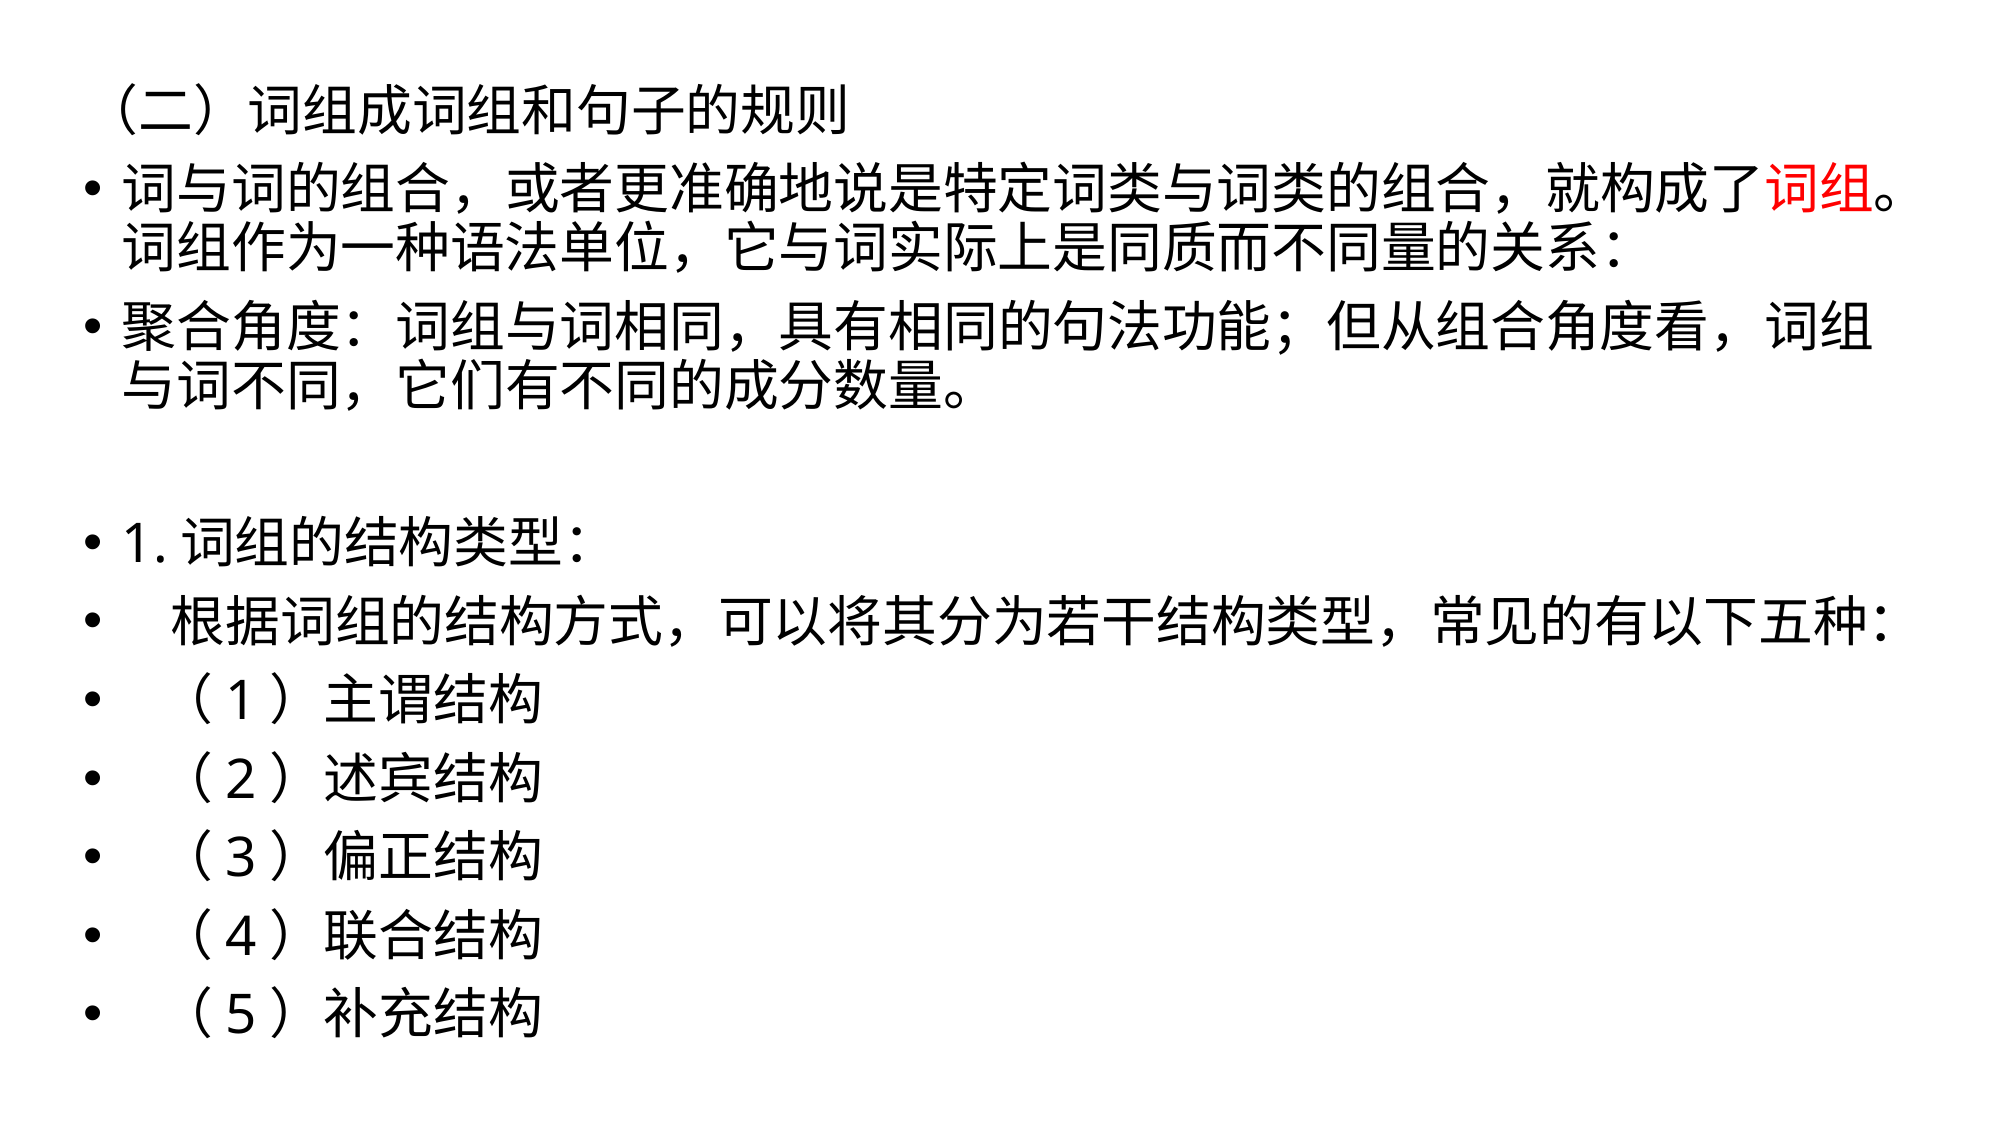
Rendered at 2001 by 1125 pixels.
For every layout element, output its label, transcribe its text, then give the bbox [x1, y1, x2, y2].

list （二）词组成词组和句子的规则 词与词的组合，或者更准确地说是特定词类与词类的组合，就构成了词组。词组作为一种语法单位，它与词实际上是同质而不同量的关系： 聚合角度：词组与词相同，具有相同的句法功能；但从组合角度看，词组与词不同，它们有不同的成分数量。 1.词组的结构类型： 根据词组的结构方式，可以将其分为若干结构类型，常见的有以下五种： （1）主谓结构 （2）述宾结构 （3）偏正结构 （4）联合结构 （5）补充结构 [68, 75, 1938, 1063]
